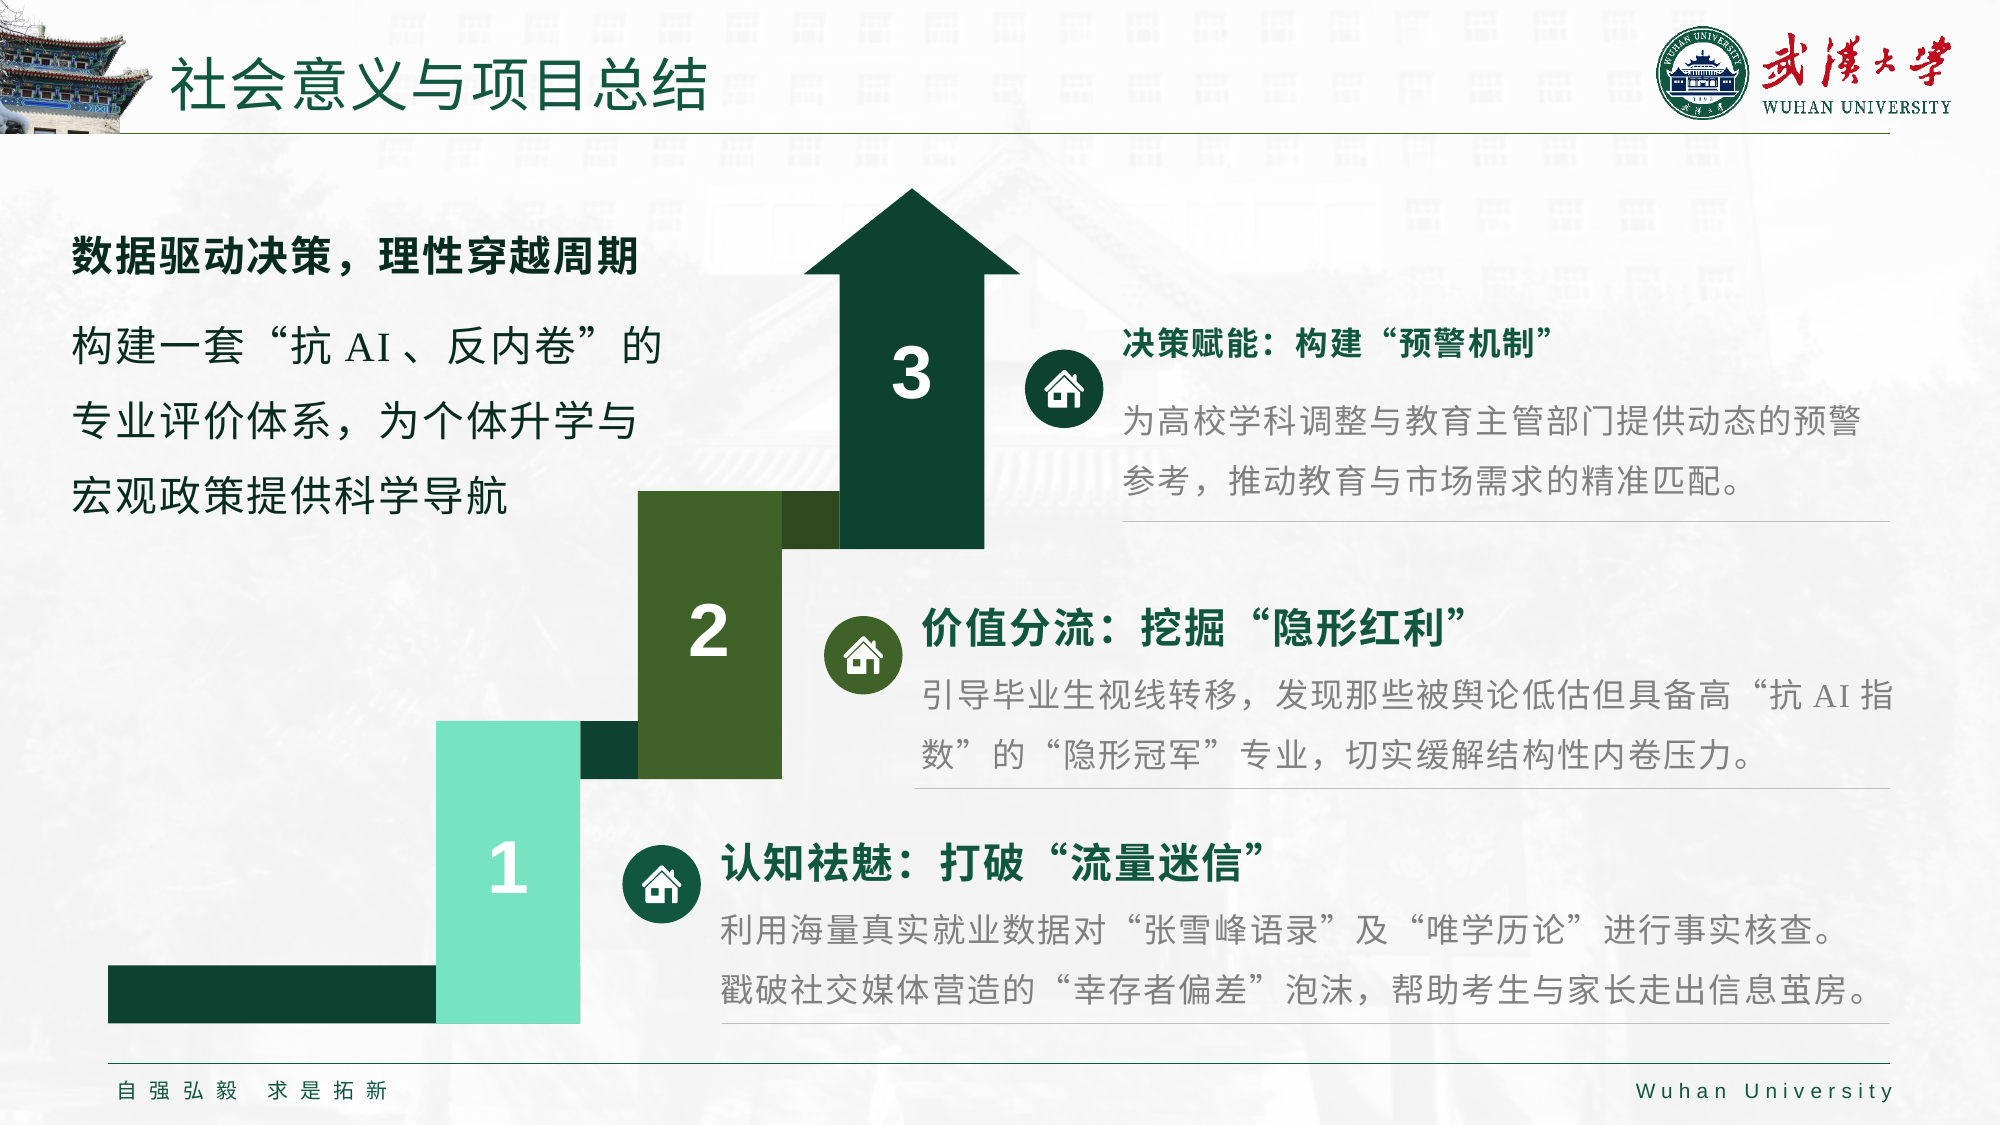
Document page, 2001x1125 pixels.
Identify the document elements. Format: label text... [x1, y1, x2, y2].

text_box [1122, 303, 1874, 515]
text_box 3 [803, 188, 1021, 550]
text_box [921, 576, 1897, 789]
title 社会意义与项目总结 [154, 33, 1350, 120]
text_box [107, 964, 436, 1024]
picture [1656, 26, 1951, 120]
picture [0, 0, 155, 134]
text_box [637, 491, 840, 780]
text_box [436, 720, 638, 1024]
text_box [622, 844, 701, 924]
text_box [1024, 349, 1104, 429]
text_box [720, 812, 1874, 1024]
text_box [824, 615, 903, 695]
text_box 数据驱动决策，理性穿越周期 构建一套“抗AI、反内卷”的专业评价体系，为个体升学与宏观政策提供科学导航 [71, 197, 682, 528]
